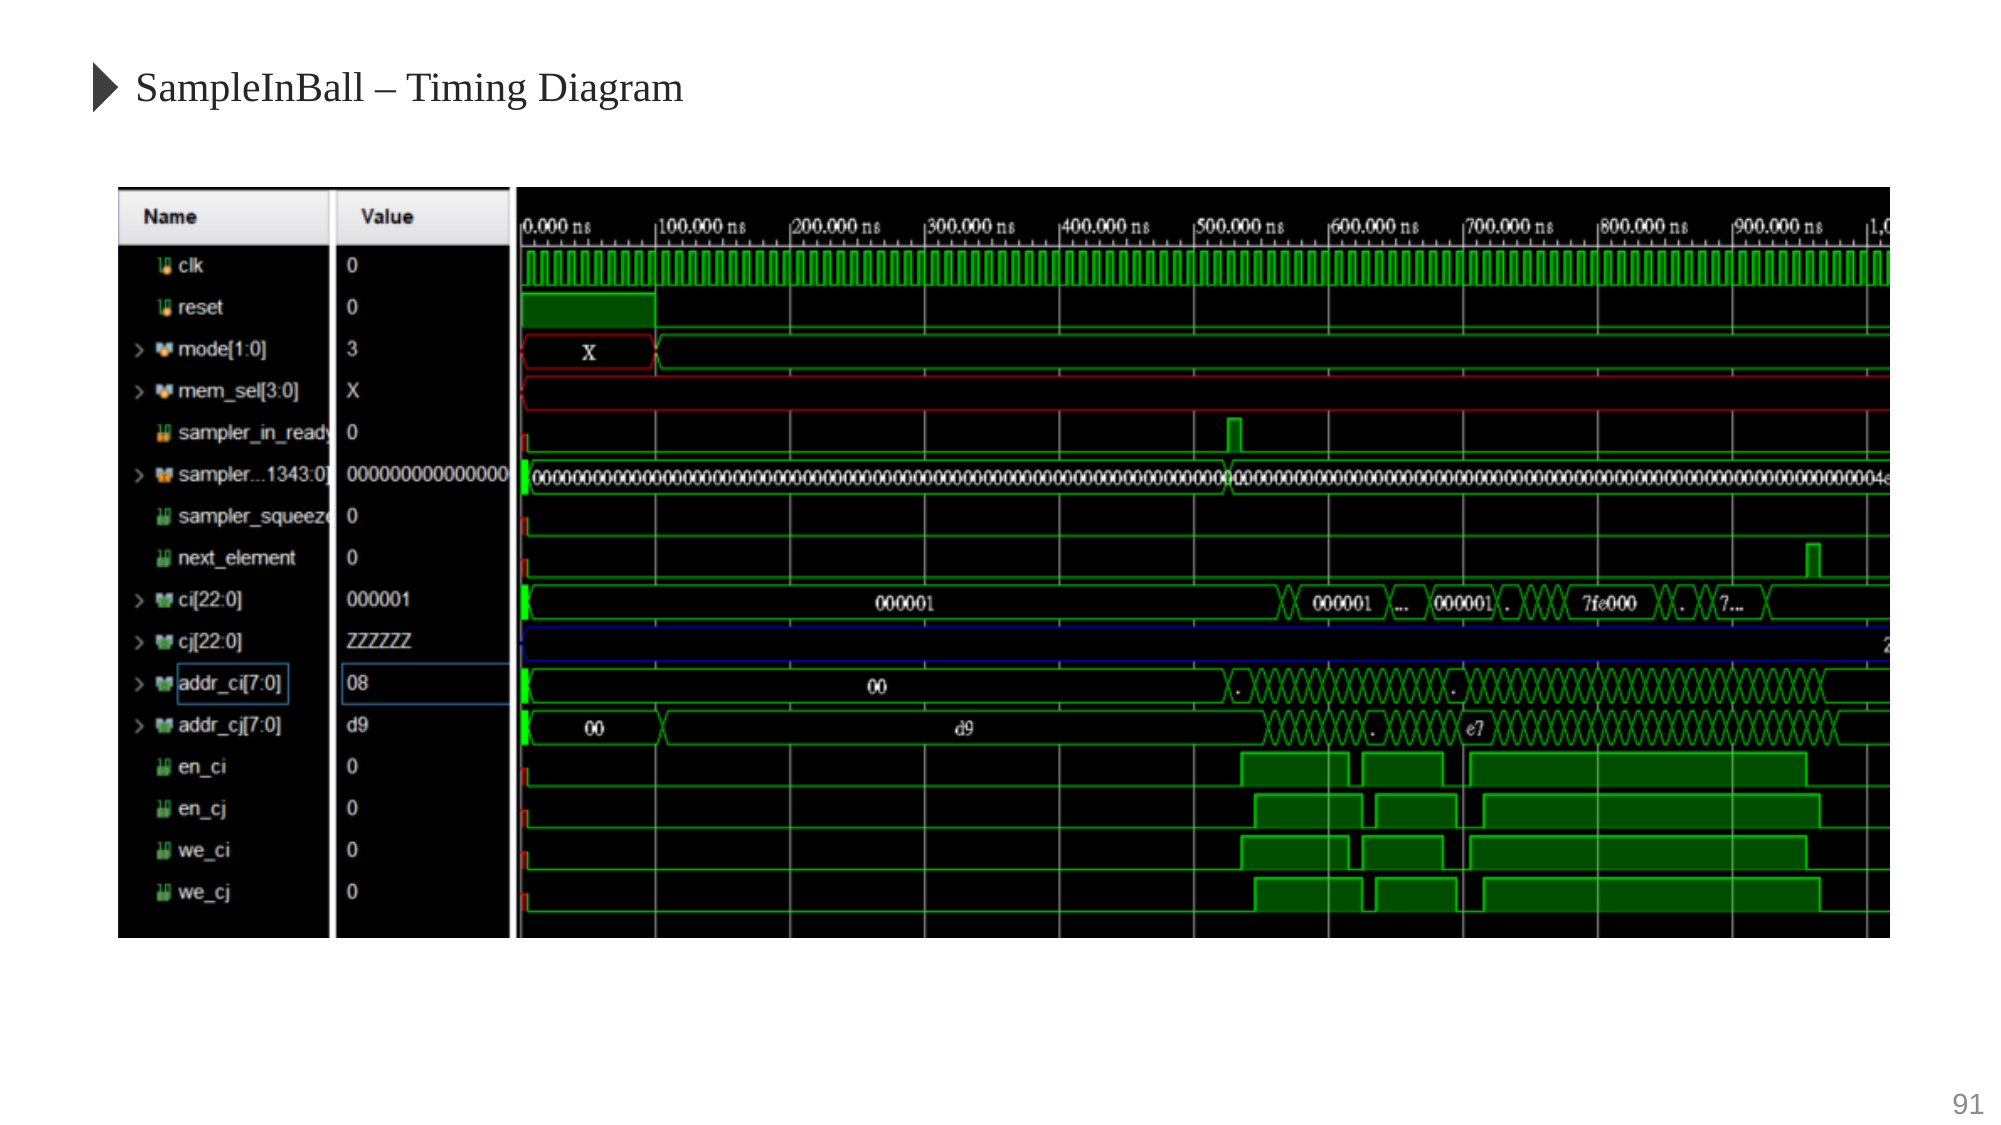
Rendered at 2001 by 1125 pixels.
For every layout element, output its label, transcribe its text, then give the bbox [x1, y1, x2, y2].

slide_number 91 [1550, 1072, 2000, 1125]
picture [118, 187, 1890, 938]
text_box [93, 52, 711, 118]
